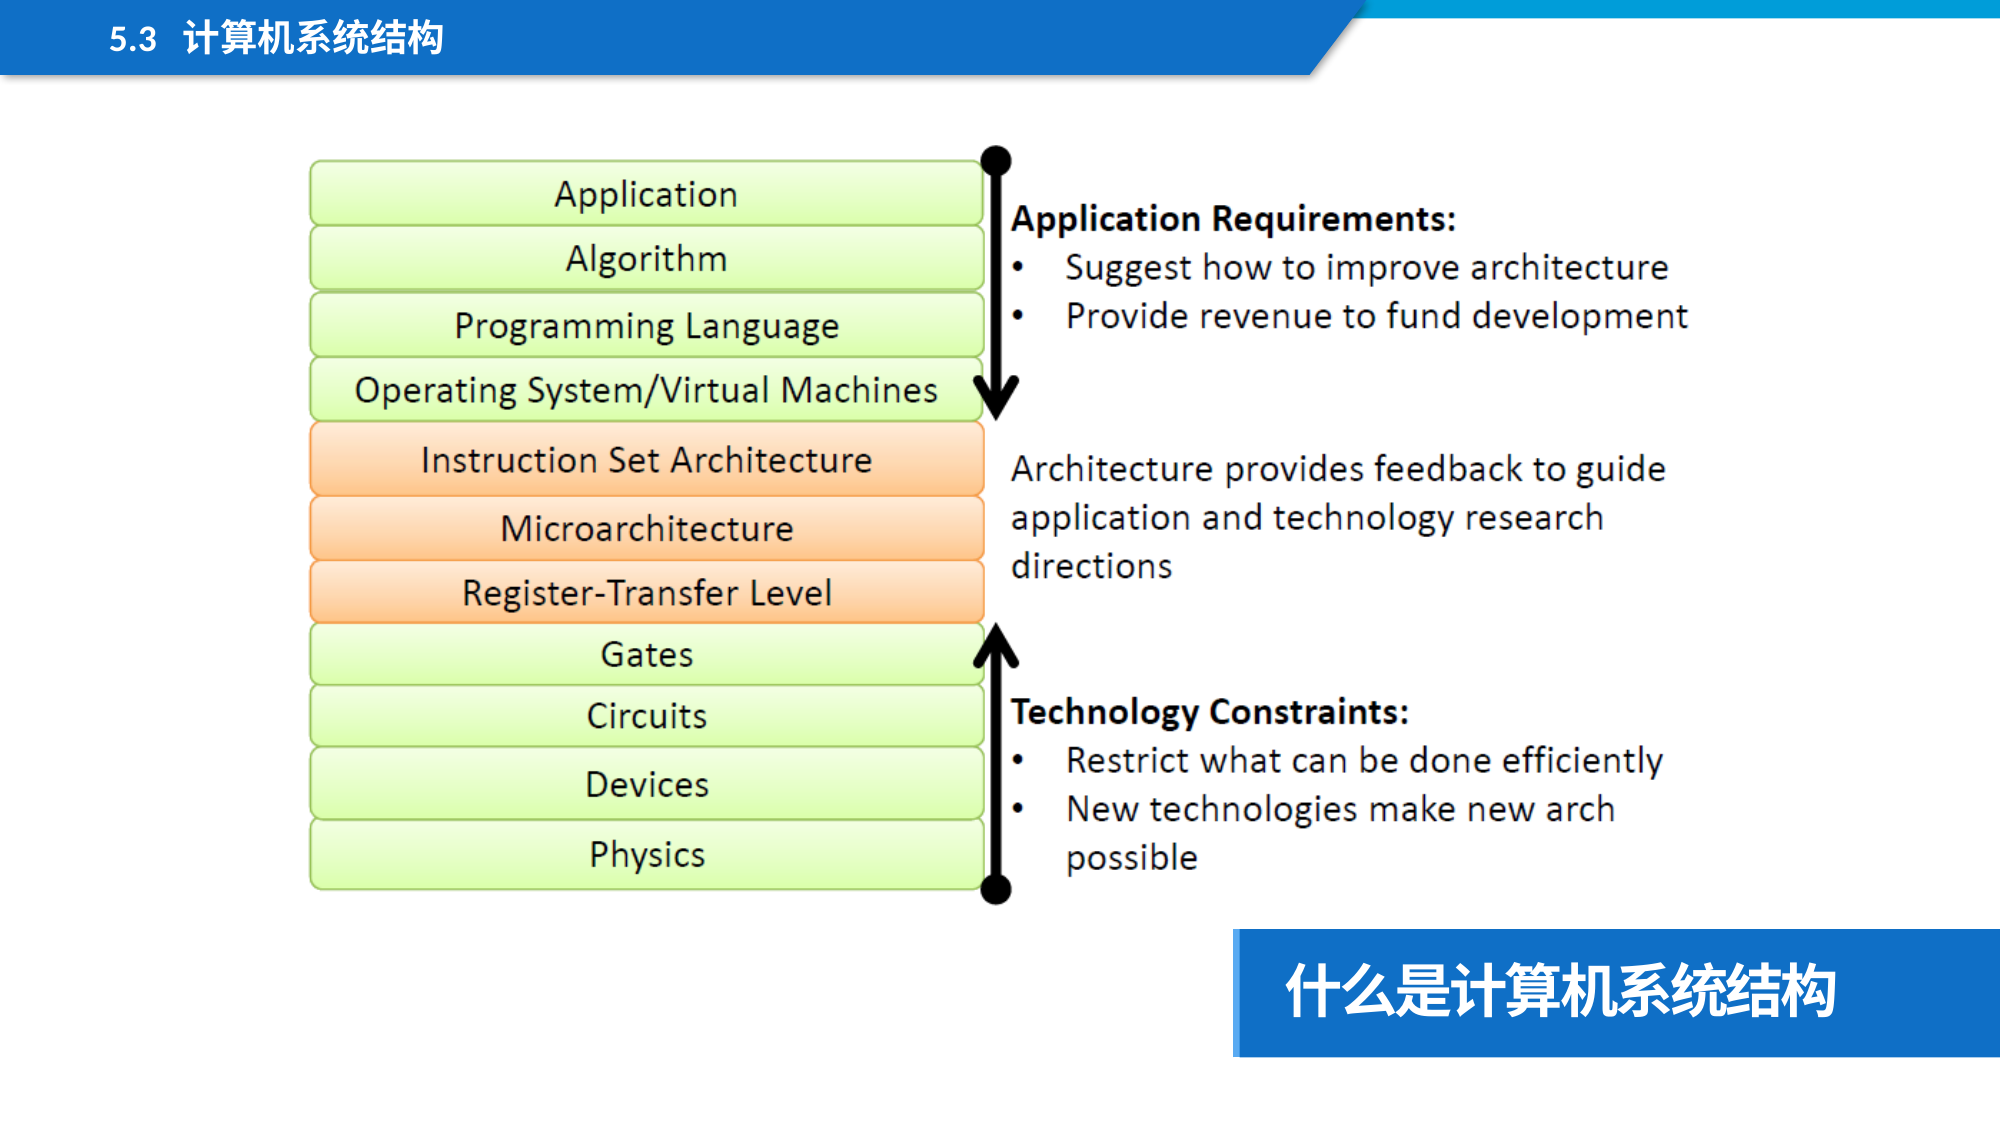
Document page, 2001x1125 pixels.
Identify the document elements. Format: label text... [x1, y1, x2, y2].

list 什么是计算机系统结构 [1239, 929, 2000, 1058]
picture [300, 144, 1700, 910]
list 5.3 计算机系统结构 [93, 11, 1138, 68]
